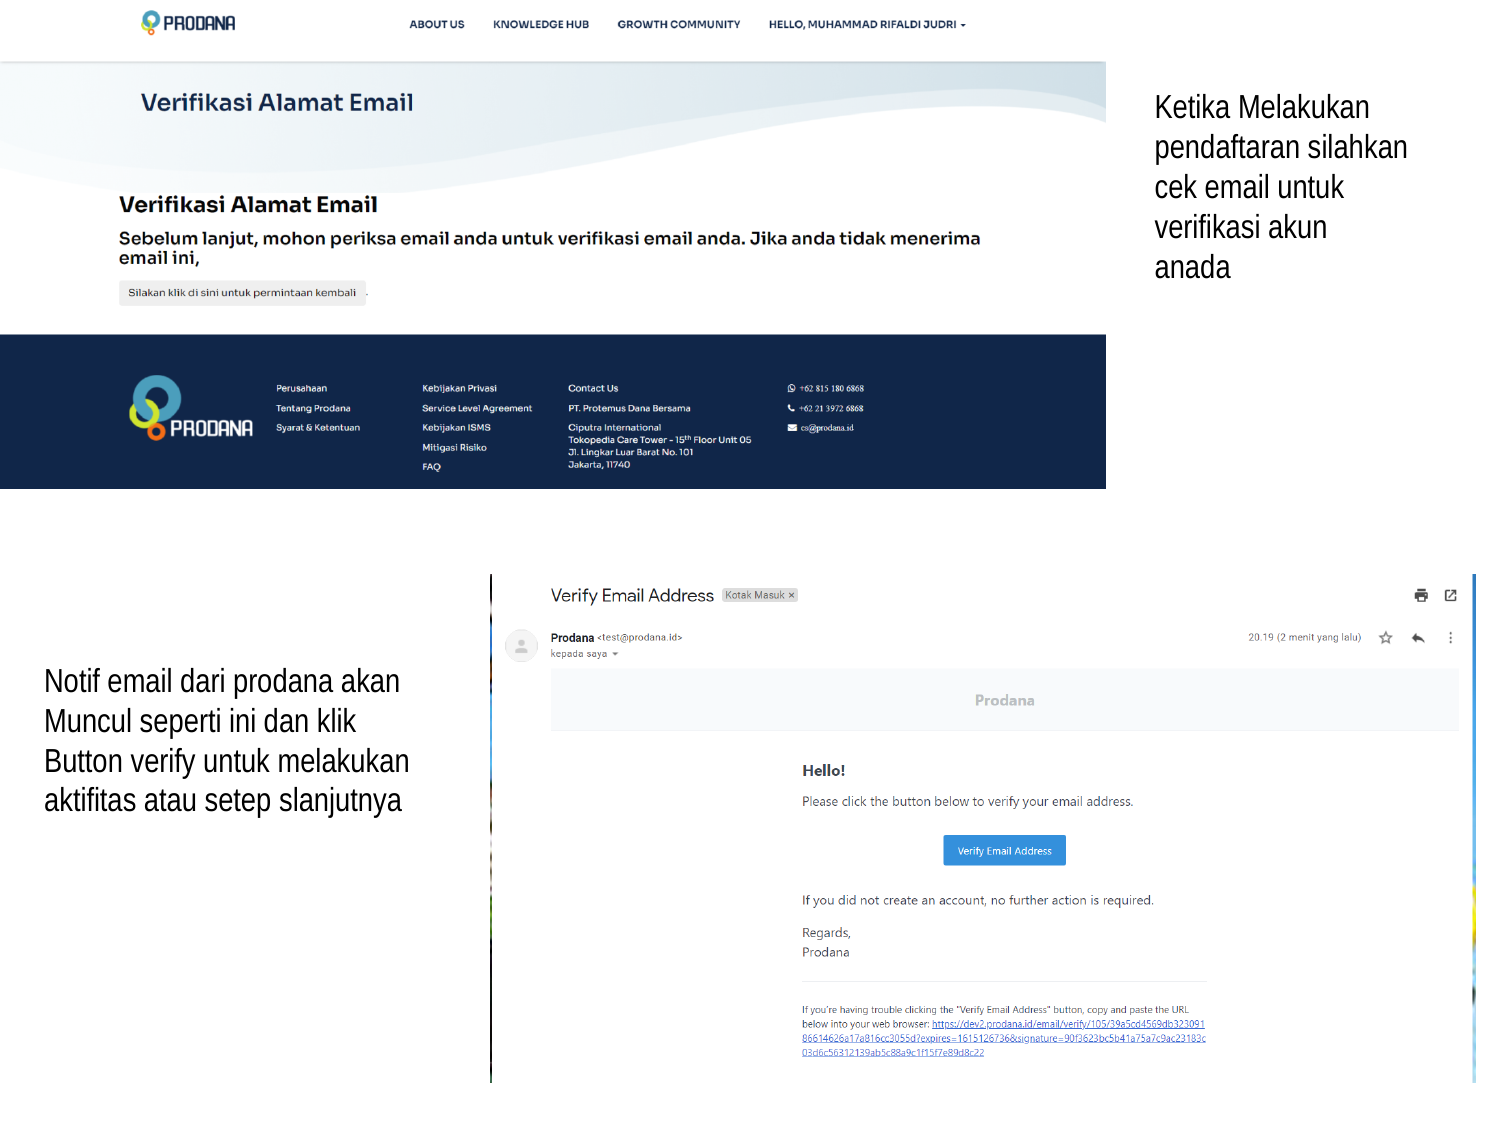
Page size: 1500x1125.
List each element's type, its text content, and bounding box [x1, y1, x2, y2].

picture [489, 574, 1476, 1083]
text_box Notif email dari prodana akan Muncul seperti ini dan klik Button verify untuk melakukan aktifitas atau setep slanjutnya [29, 651, 467, 826]
text_box Ketika Melakukan pendaftaran silahkan cek email untuk verifikasi akun anada [1139, 78, 1424, 293]
picture [0, 0, 1107, 489]
